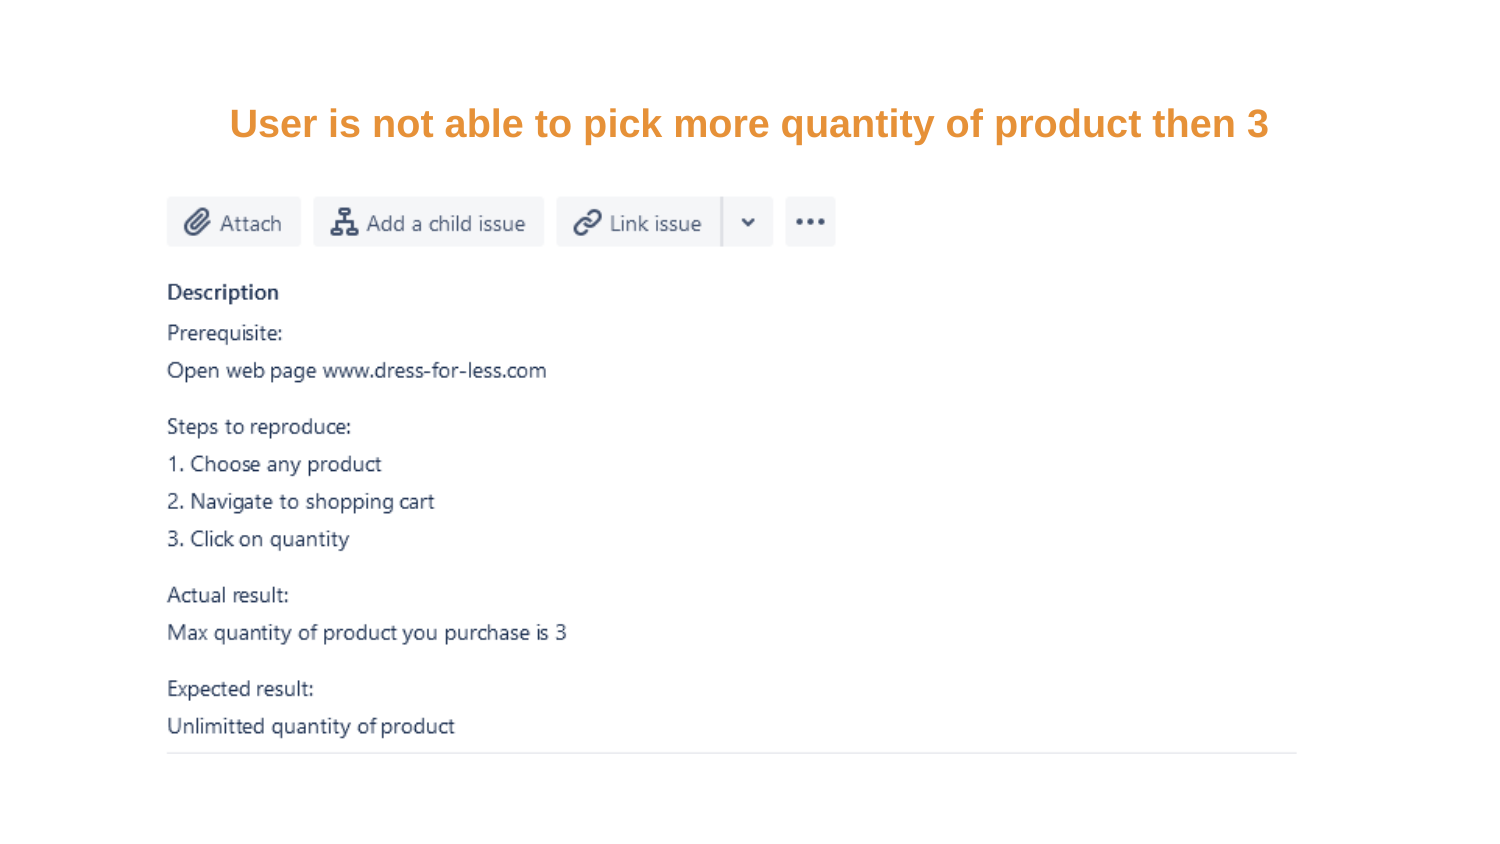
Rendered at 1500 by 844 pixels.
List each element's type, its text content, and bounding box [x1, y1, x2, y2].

picture [160, 186, 1311, 755]
title User is not able to pick more quantity of product then 3 [51, 82, 1449, 177]
